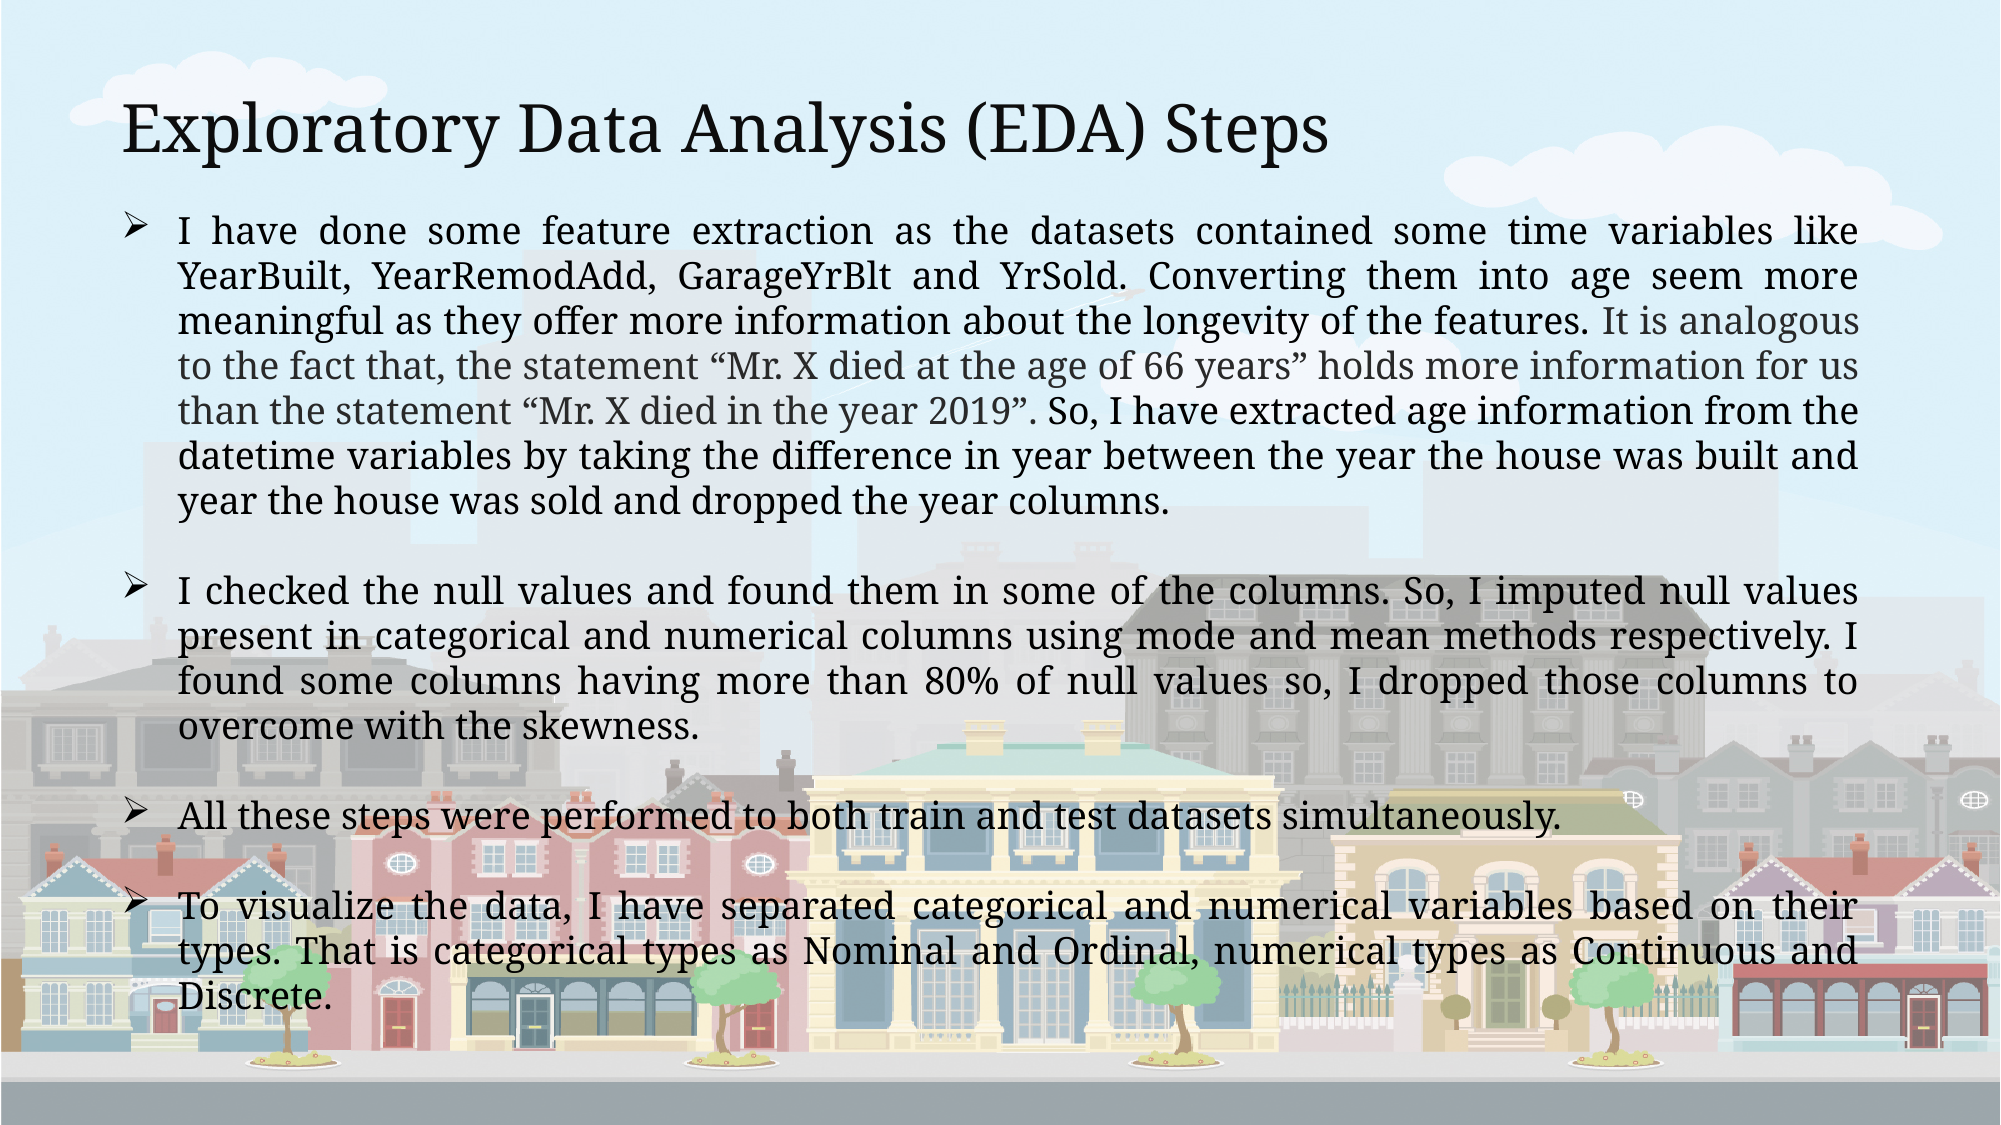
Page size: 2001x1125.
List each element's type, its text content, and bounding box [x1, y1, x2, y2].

text_box Exploratory Data Analysis (EDA) Steps [106, 78, 1875, 173]
text_box I have done some feature extraction as the datasets contained some time variables like YearBuilt, YearRemodAdd, GarageYrBlt and YrSold. Converting them into age seem more meaningful as they offer more information about the longevity of the features. It is analogous to the fact that, the statement “Mr. X died at the age of 66 years” holds more information for us than the statement “Mr. X died in the year 2019”. So, I have extracted age information from the datetime variables by taking the difference in year between the year the house was built and year the house was sold and dropped the year columns. I checked the null values and found them in some of the columns. So, I imputed null values present in categorical and numerical columns using mode and mean methods respectively. I found some columns having more than 80% of null values so, I dropped those columns to overcome with the skewness. All these steps were performed to both train and test datasets simultaneously. To visualize the data, I have separated categorical and numerical variables based on their types. That is categorical types as Nominal and Ordinal, numerical types as Continuous and Discrete. [106, 199, 1875, 1070]
